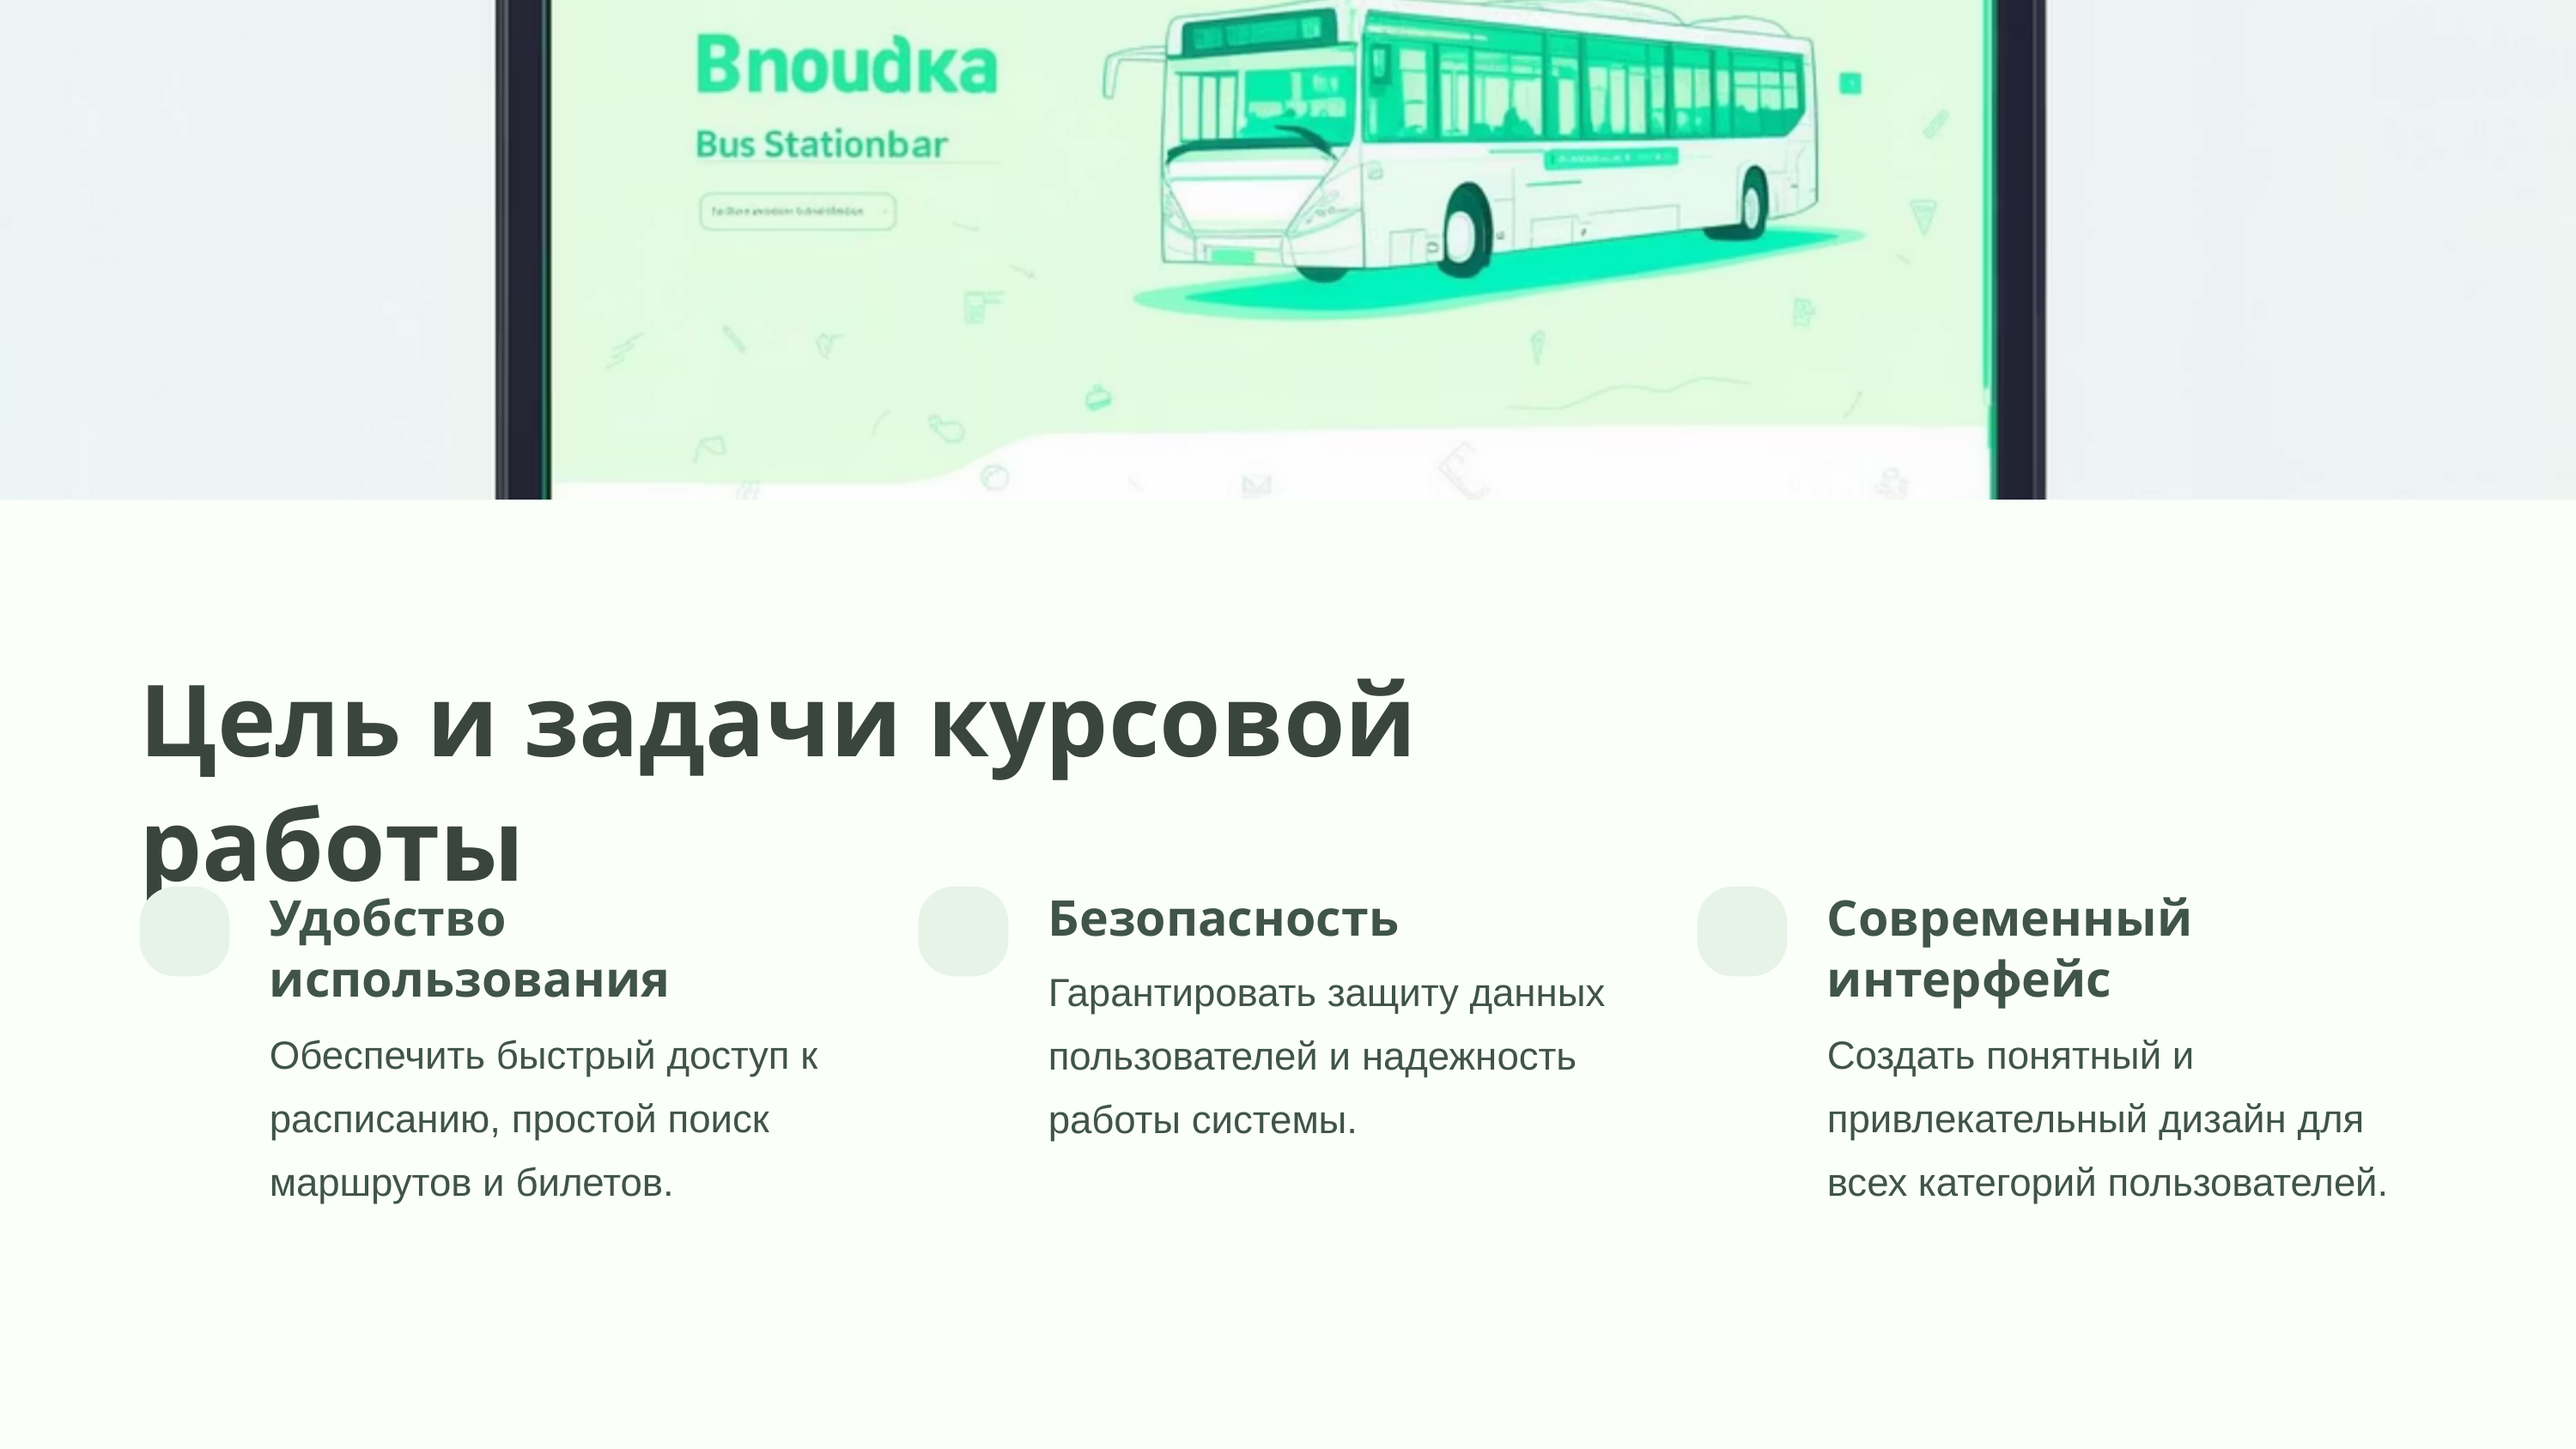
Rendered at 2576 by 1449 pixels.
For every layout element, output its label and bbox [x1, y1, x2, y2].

text_box [1826, 1023, 2437, 1291]
text_box [269, 1023, 879, 1228]
text_box [918, 886, 1009, 977]
text_box [1697, 886, 1788, 977]
text_box [139, 654, 1816, 782]
text_box [1048, 885, 1548, 949]
text_box [269, 885, 879, 1012]
text_box [0, 0, 2576, 500]
text_box [1826, 885, 2437, 1012]
text_box [139, 886, 230, 977]
text_box [1048, 961, 1658, 1165]
text_box [0, 509, 2576, 1449]
